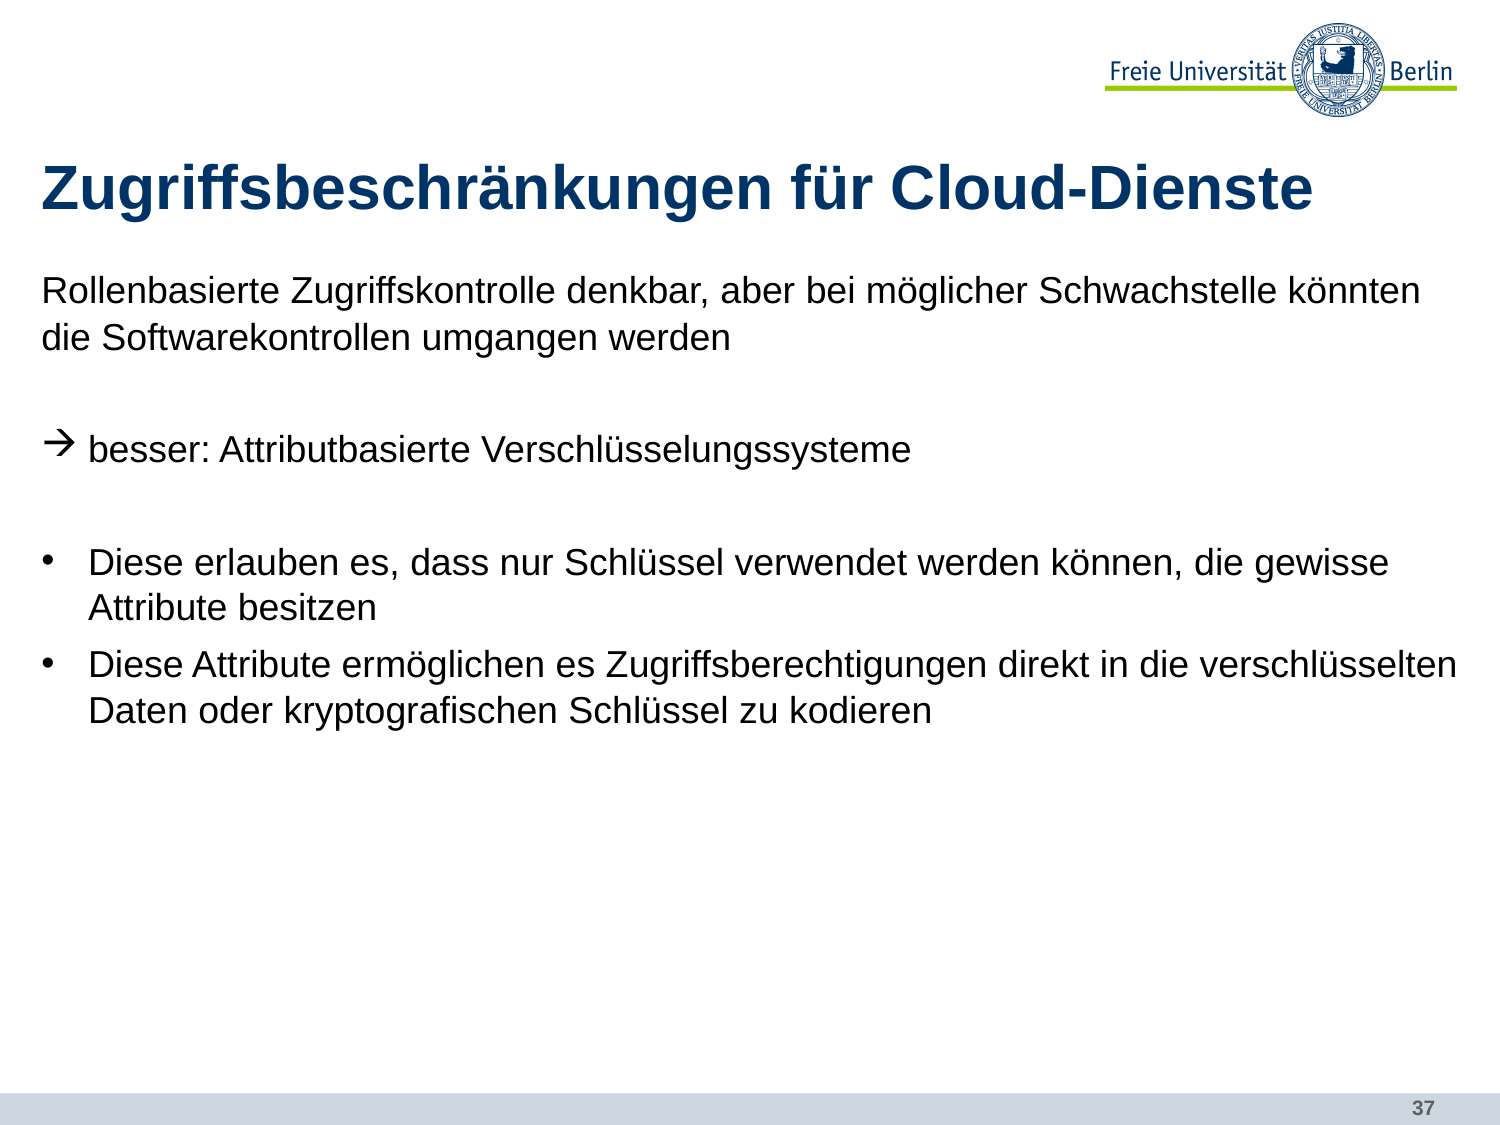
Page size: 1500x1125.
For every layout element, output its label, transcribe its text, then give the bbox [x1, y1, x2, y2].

title Zugriffsbeschränkungen für Cloud-Dienste [41, 155, 1459, 226]
picture [1105, 23, 1457, 117]
list Rollenbasierte Zugriffskontrolle denkbar, aber bei möglicher Schwachstelle könnten die Softwarekontrollen umgangen werden besser: Attributbasierte Verschlüsselungssysteme Diese erlauben es, dass nur Schlüssel verwendet werden können, die gewisse Attribute besitzen Diese Attribute ermöglichen es Zugriffsberechtigungen direkt in die verschlüsselten Daten oder kryptografischen Schlüssel zu kodieren [41, 265, 1459, 1064]
